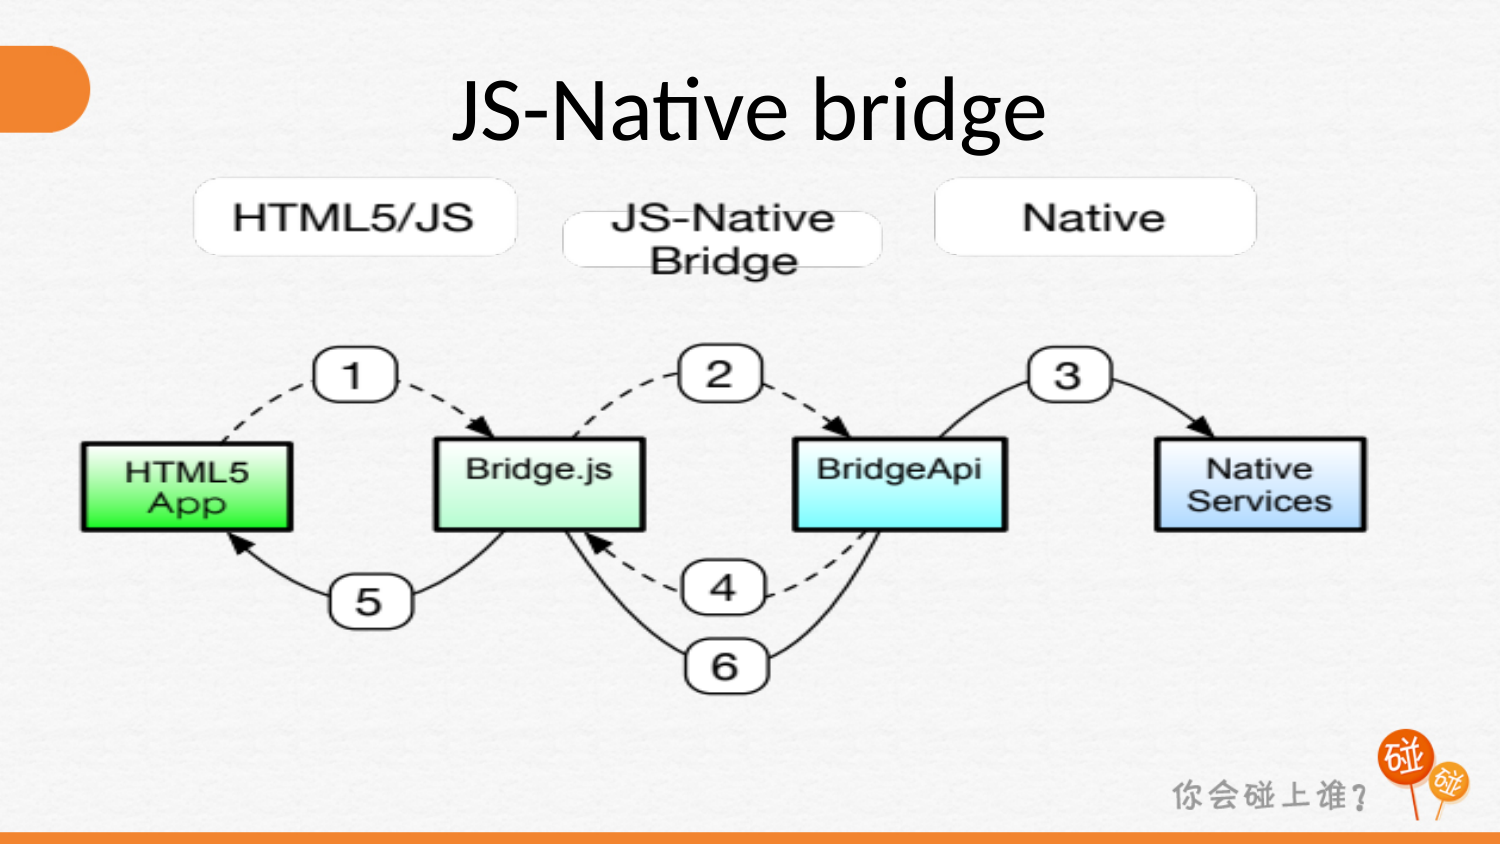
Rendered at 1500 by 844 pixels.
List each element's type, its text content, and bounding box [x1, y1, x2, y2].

title JS-Native bridge [75, 33, 1425, 175]
picture [0, 0, 1500, 844]
